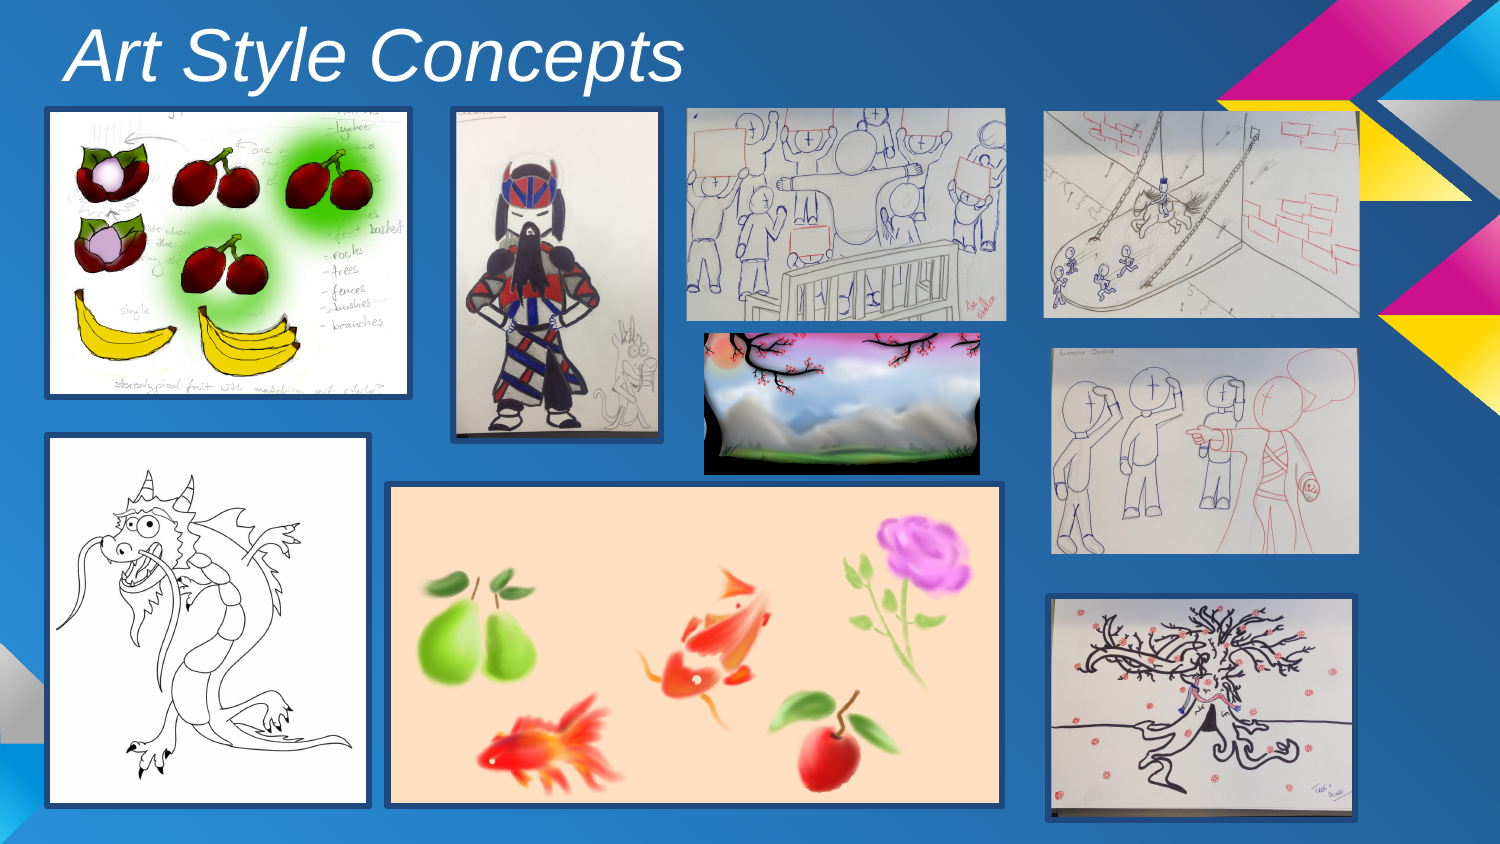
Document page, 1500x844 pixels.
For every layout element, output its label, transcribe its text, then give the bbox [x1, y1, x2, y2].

picture [1051, 598, 1353, 817]
picture [390, 486, 1000, 804]
picture [1043, 111, 1360, 318]
title Art Style Concepts [50, 0, 1179, 112]
picture [686, 54, 1007, 475]
picture [456, 111, 659, 439]
picture [1051, 348, 1360, 555]
picture [49, 111, 407, 394]
picture [49, 437, 367, 804]
